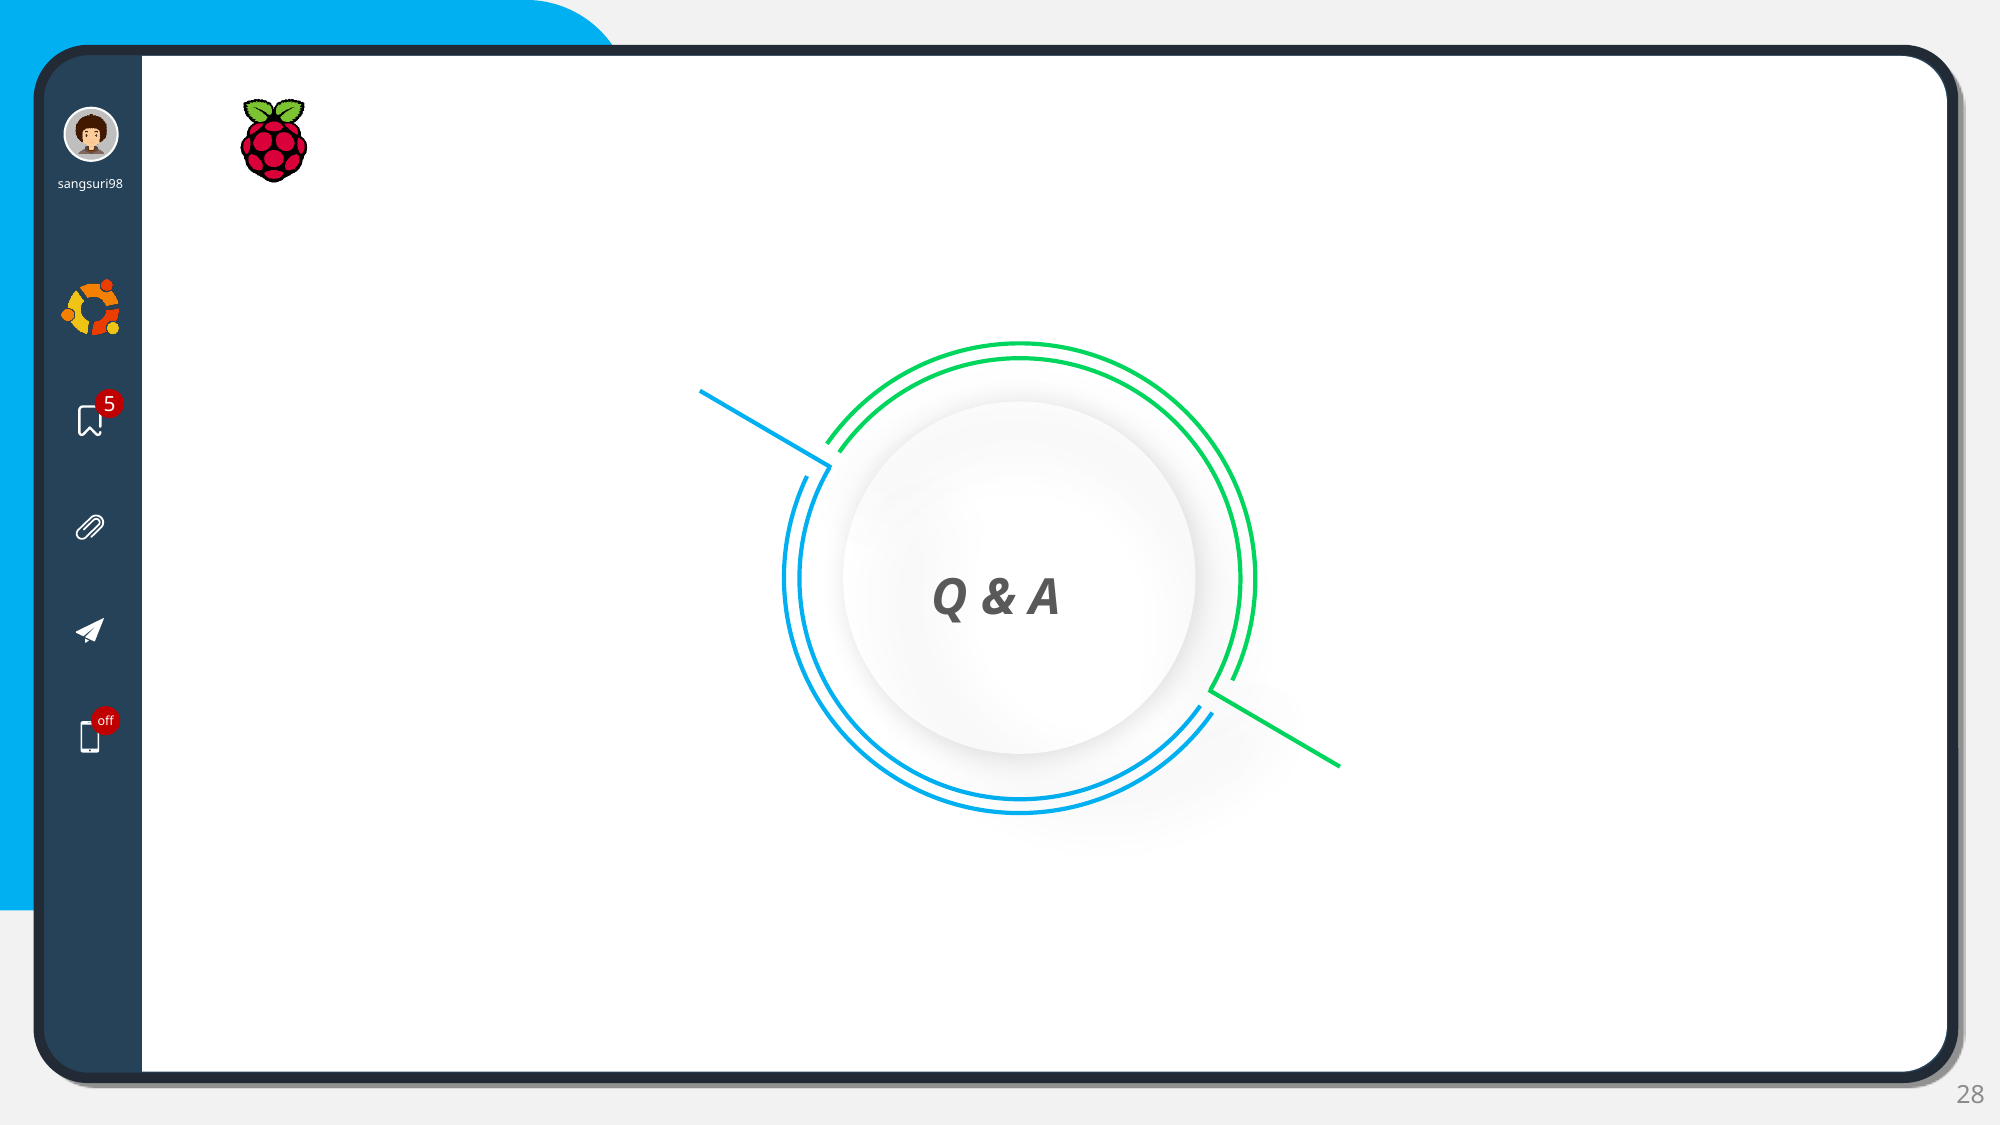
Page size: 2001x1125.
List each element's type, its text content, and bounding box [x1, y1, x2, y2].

text_box 5 [93, 387, 125, 420]
text_box [37, 48, 1955, 1079]
text_box sangsuri98 [38, 169, 143, 199]
picture [61, 279, 119, 335]
text_box [75, 618, 104, 643]
text_box [78, 405, 102, 437]
text_box [75, 514, 105, 540]
text_box [80, 721, 100, 753]
slide_number 28 [1550, 1065, 2000, 1125]
text_box off [90, 705, 122, 737]
text_box [0, 0, 616, 912]
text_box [64, 107, 118, 161]
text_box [784, 255, 1256, 902]
picture [213, 80, 335, 201]
text_box [141, 54, 1948, 1073]
